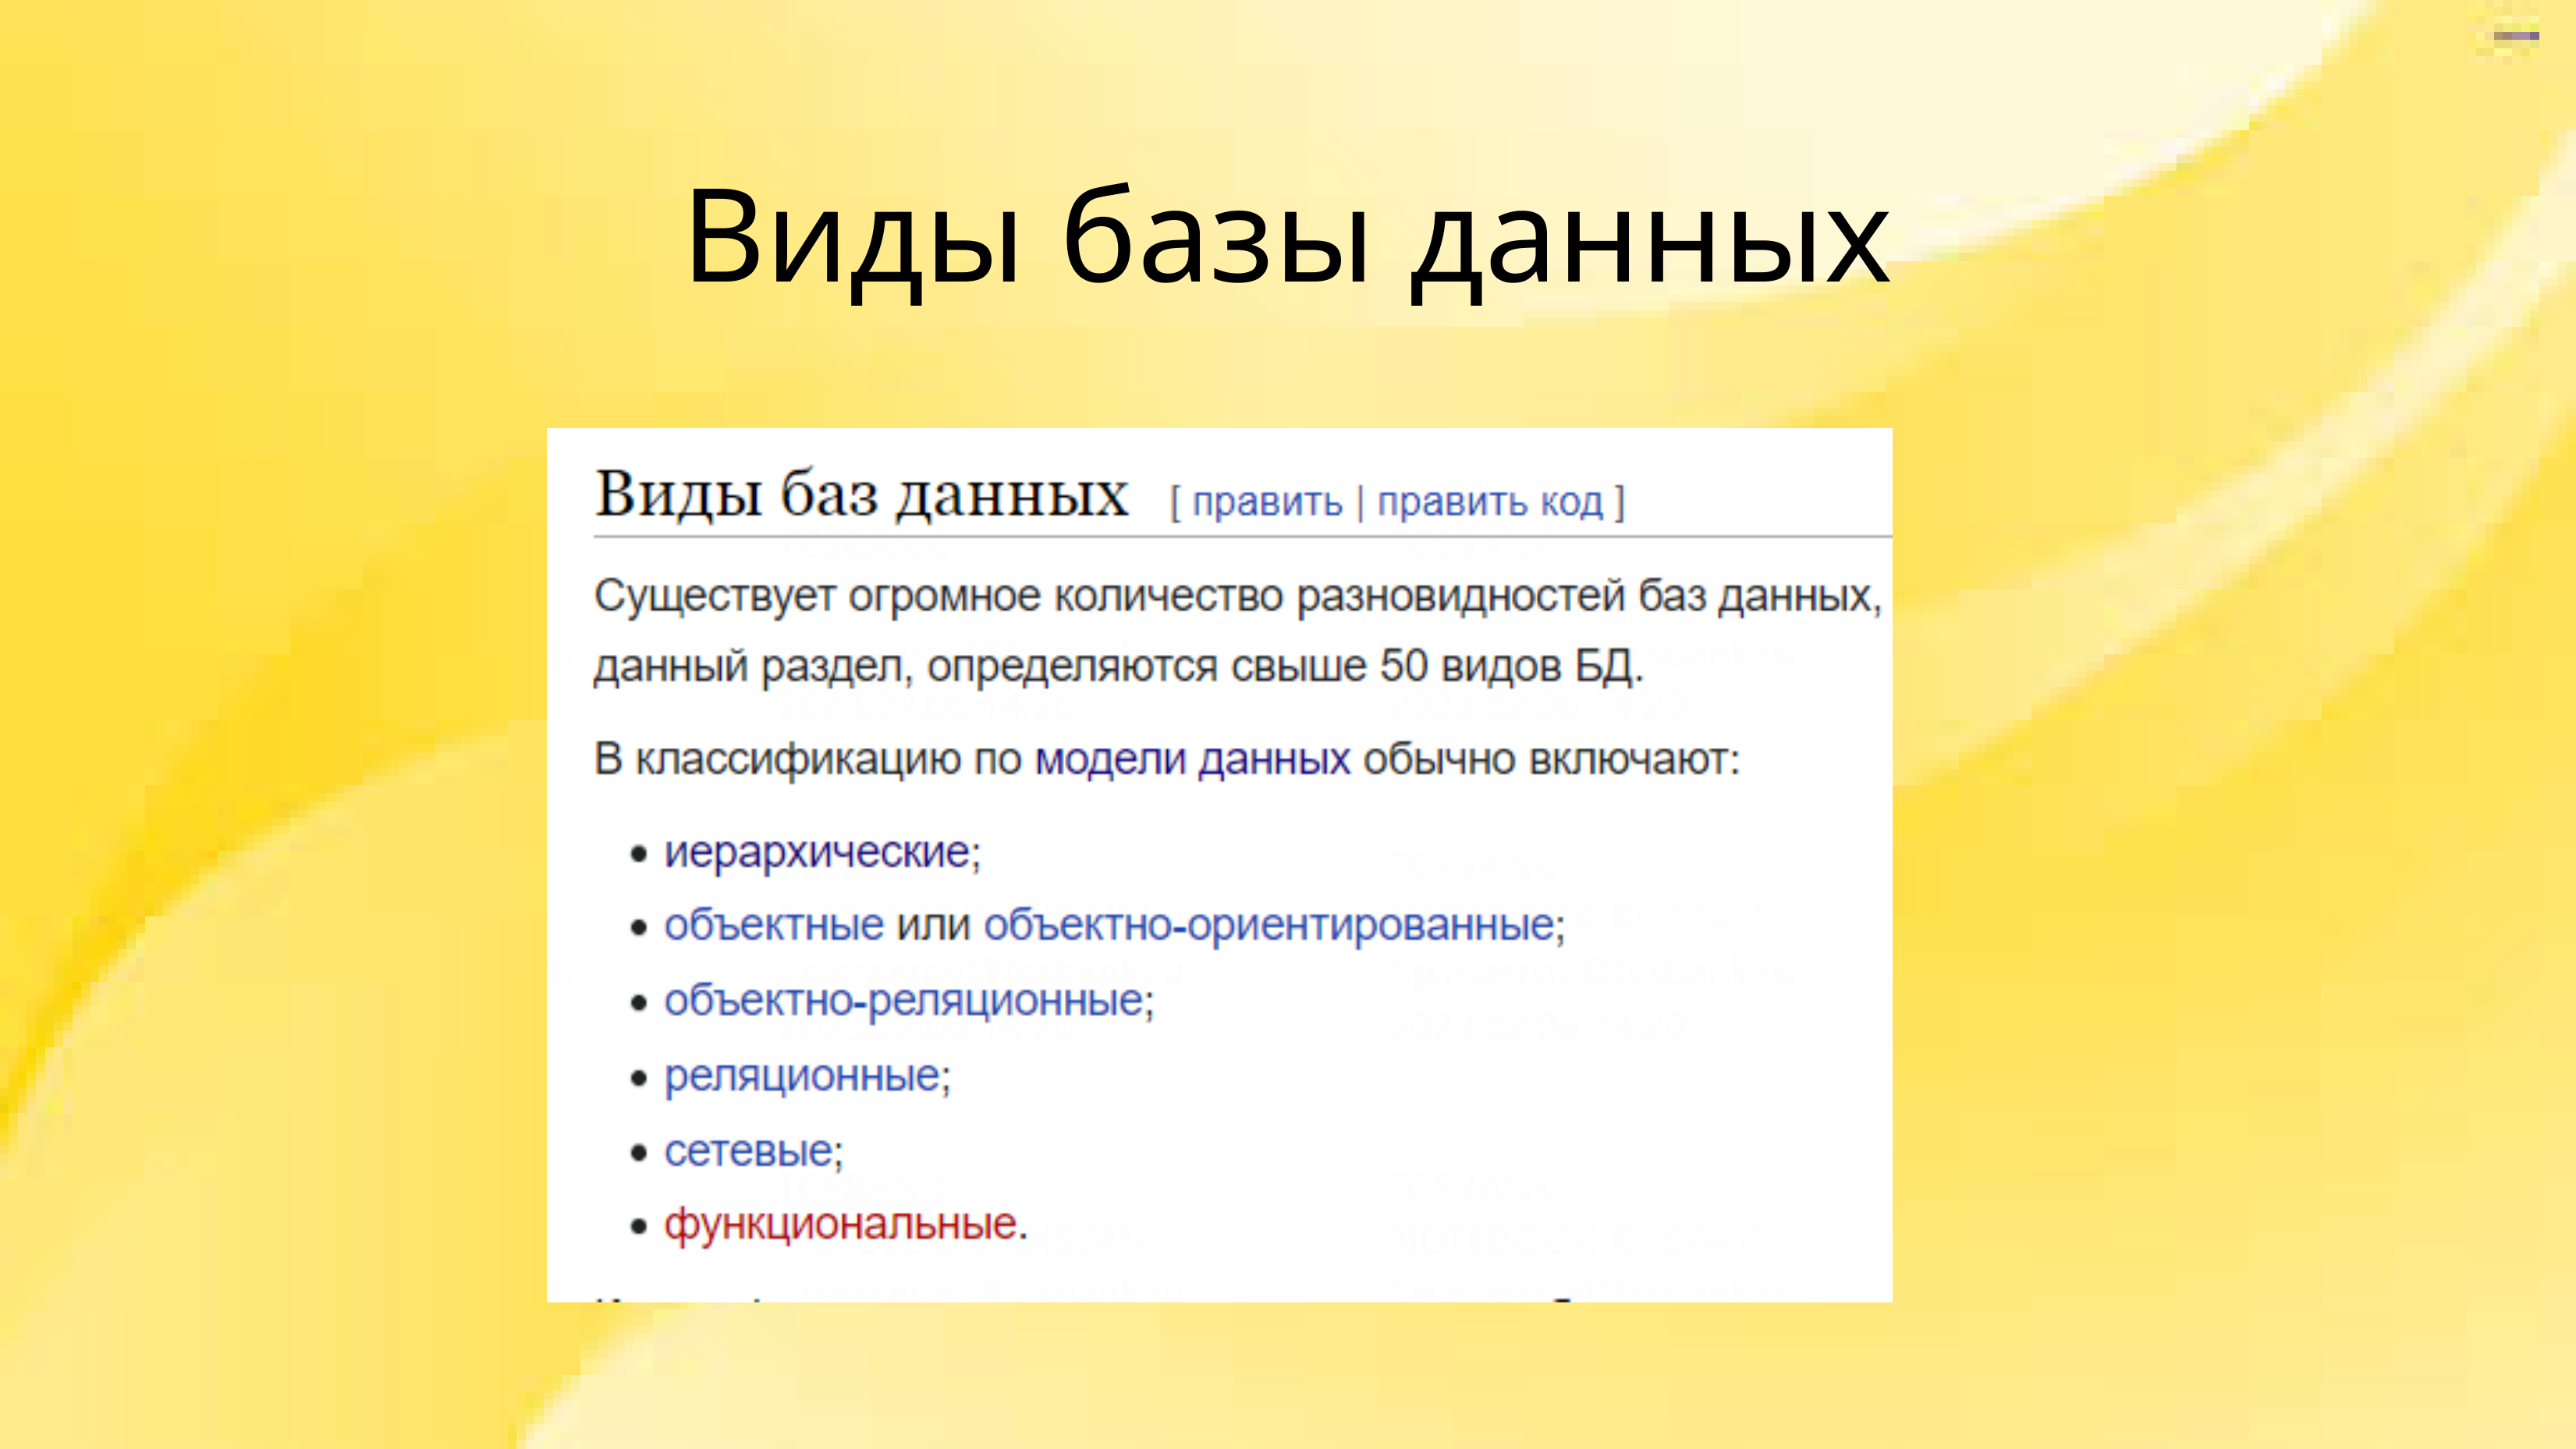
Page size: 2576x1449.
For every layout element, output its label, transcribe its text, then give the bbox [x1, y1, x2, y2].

picture [0, 0, 2576, 1449]
text_box Виды базы данных [669, 146, 1907, 314]
